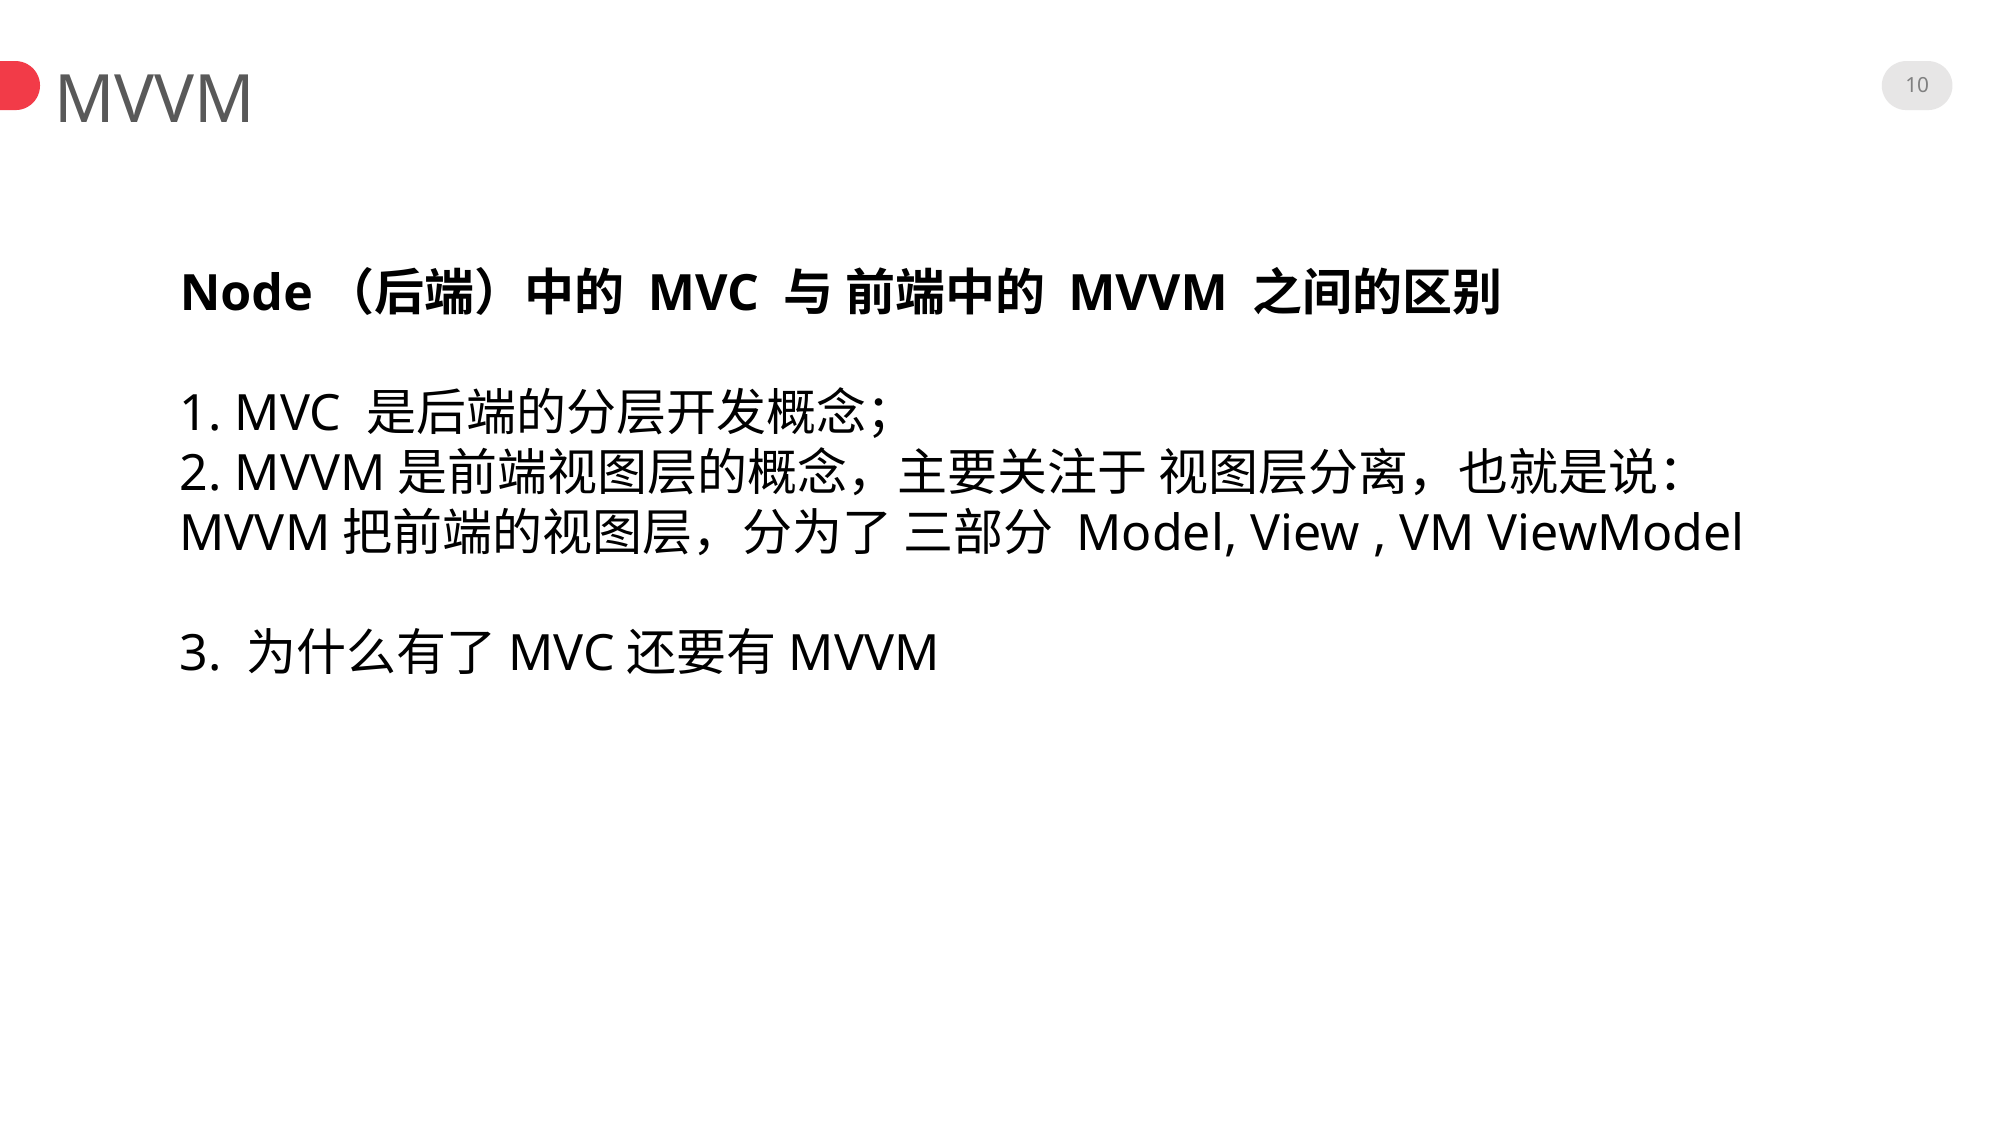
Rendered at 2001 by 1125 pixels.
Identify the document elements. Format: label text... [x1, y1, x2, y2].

list MVVM [54, 65, 1844, 139]
slide_number 10 [1881, 53, 1953, 118]
text_box Node（后端）中的 MVC 与 前端中的 MVVM 之间的区别 1. MVC 是后端的分层开发概念； 2. MVVM是前端视图层的概念，主要关注于 视图层分离，也就是说：MVVM把前端的视图层，分为了 三部分 Model, View , VM ViewModel 3. 为什么有了MVC还要有MVVM [164, 252, 1829, 748]
